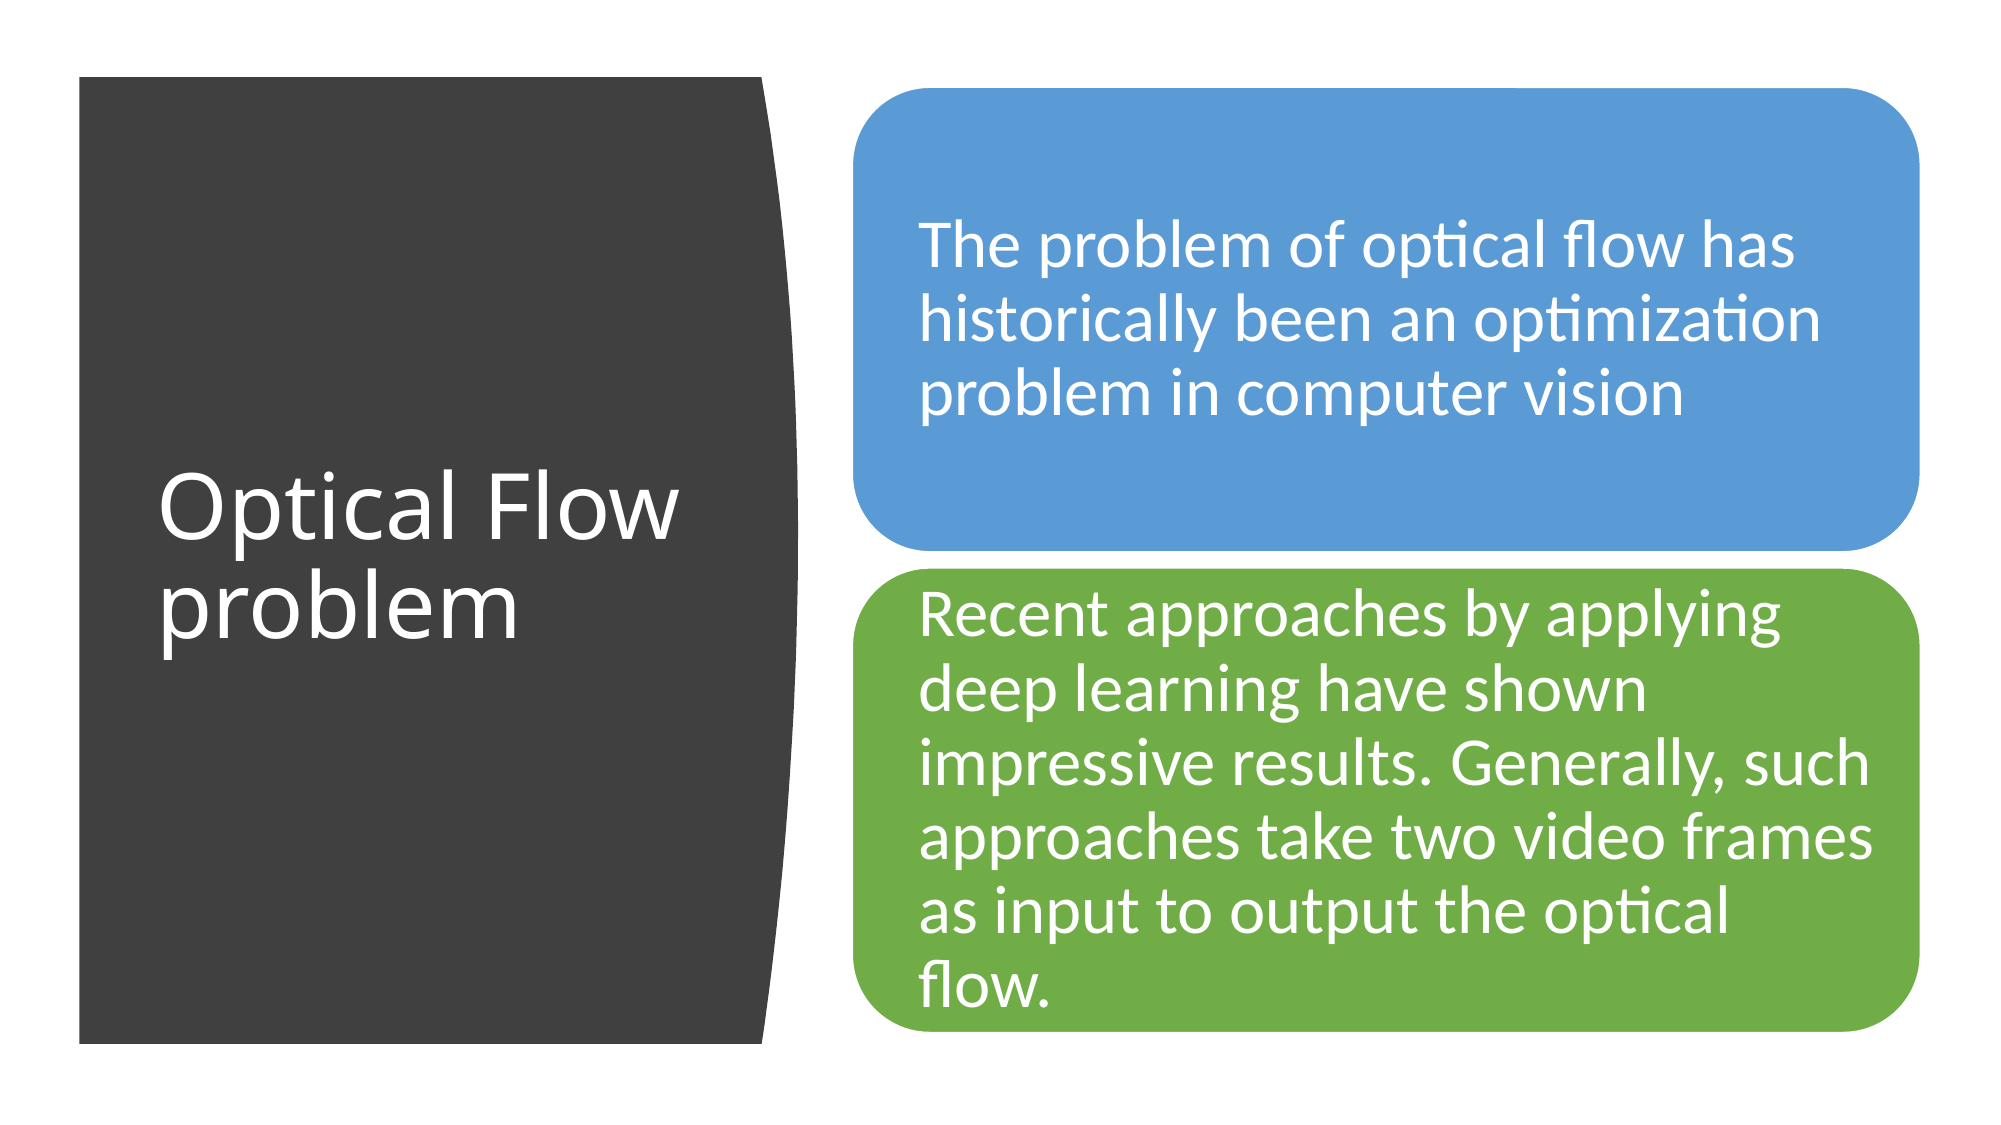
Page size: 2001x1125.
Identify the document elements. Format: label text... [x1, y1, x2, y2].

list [852, 77, 1921, 1043]
title Optical Flow problem [141, 166, 702, 953]
text_box [78, 76, 800, 1045]
